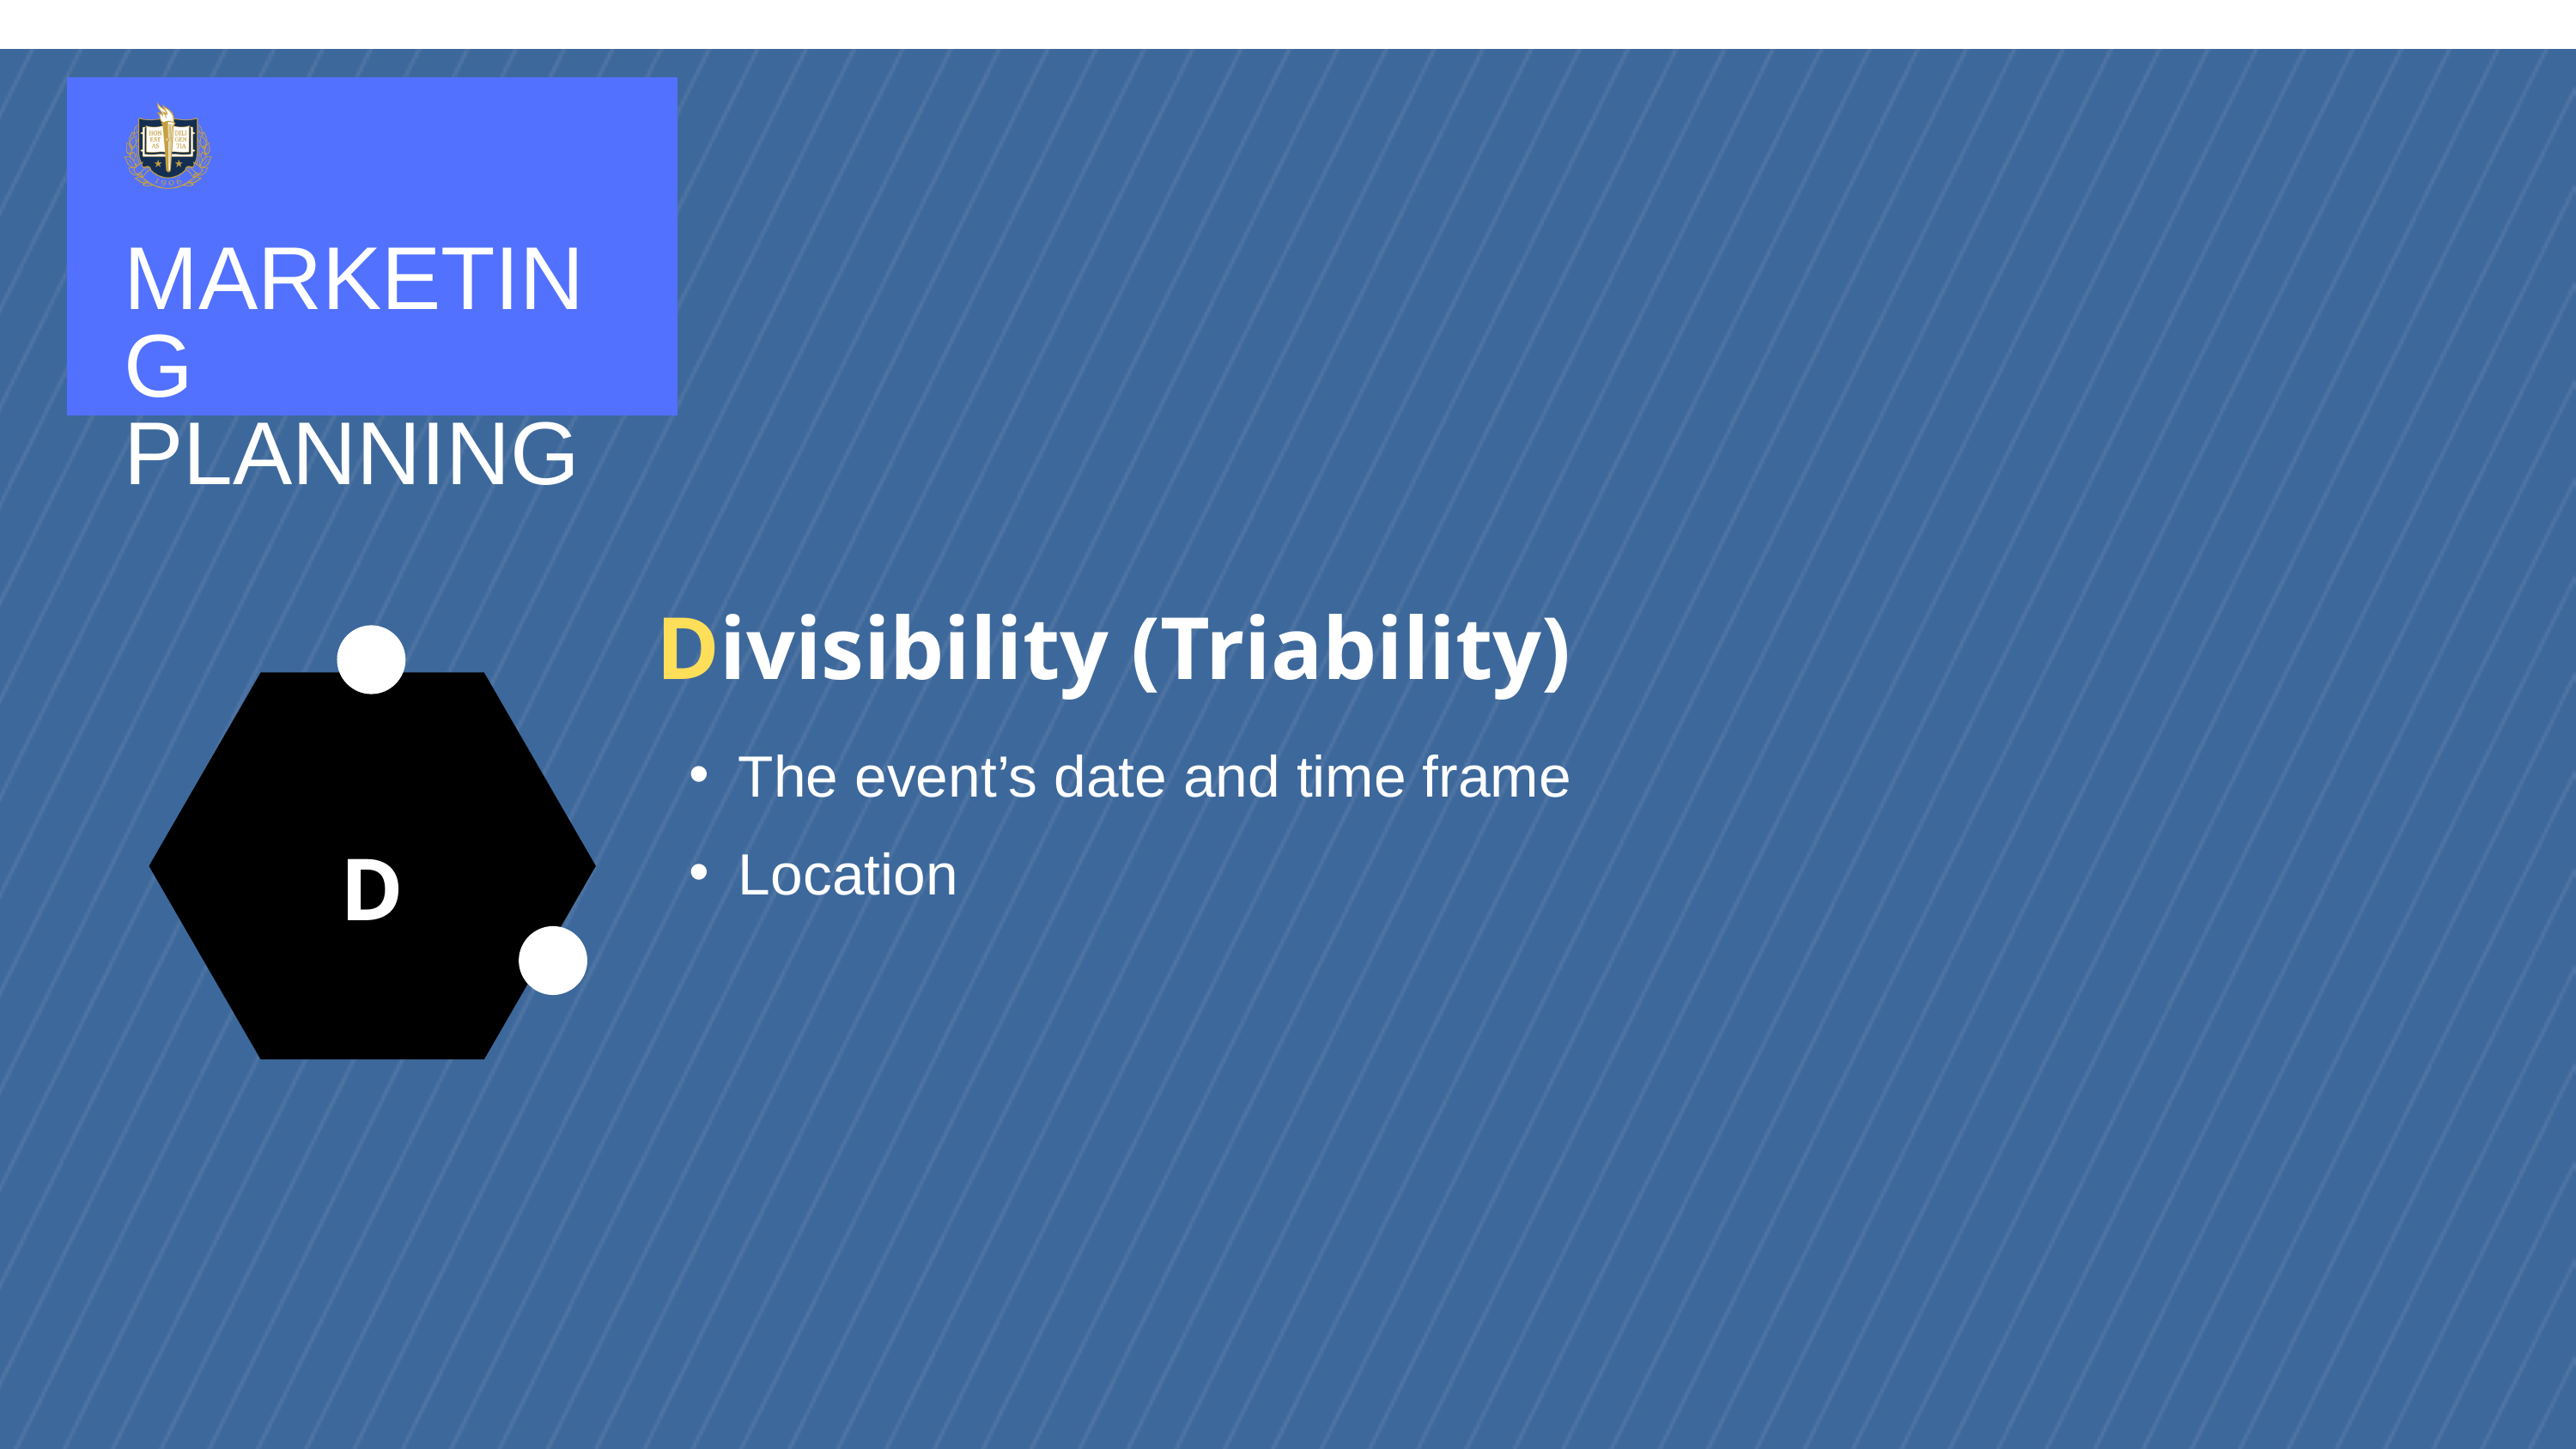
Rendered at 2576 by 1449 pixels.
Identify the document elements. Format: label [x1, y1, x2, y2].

text_box [149, 625, 597, 1060]
picture [0, 49, 2576, 1449]
